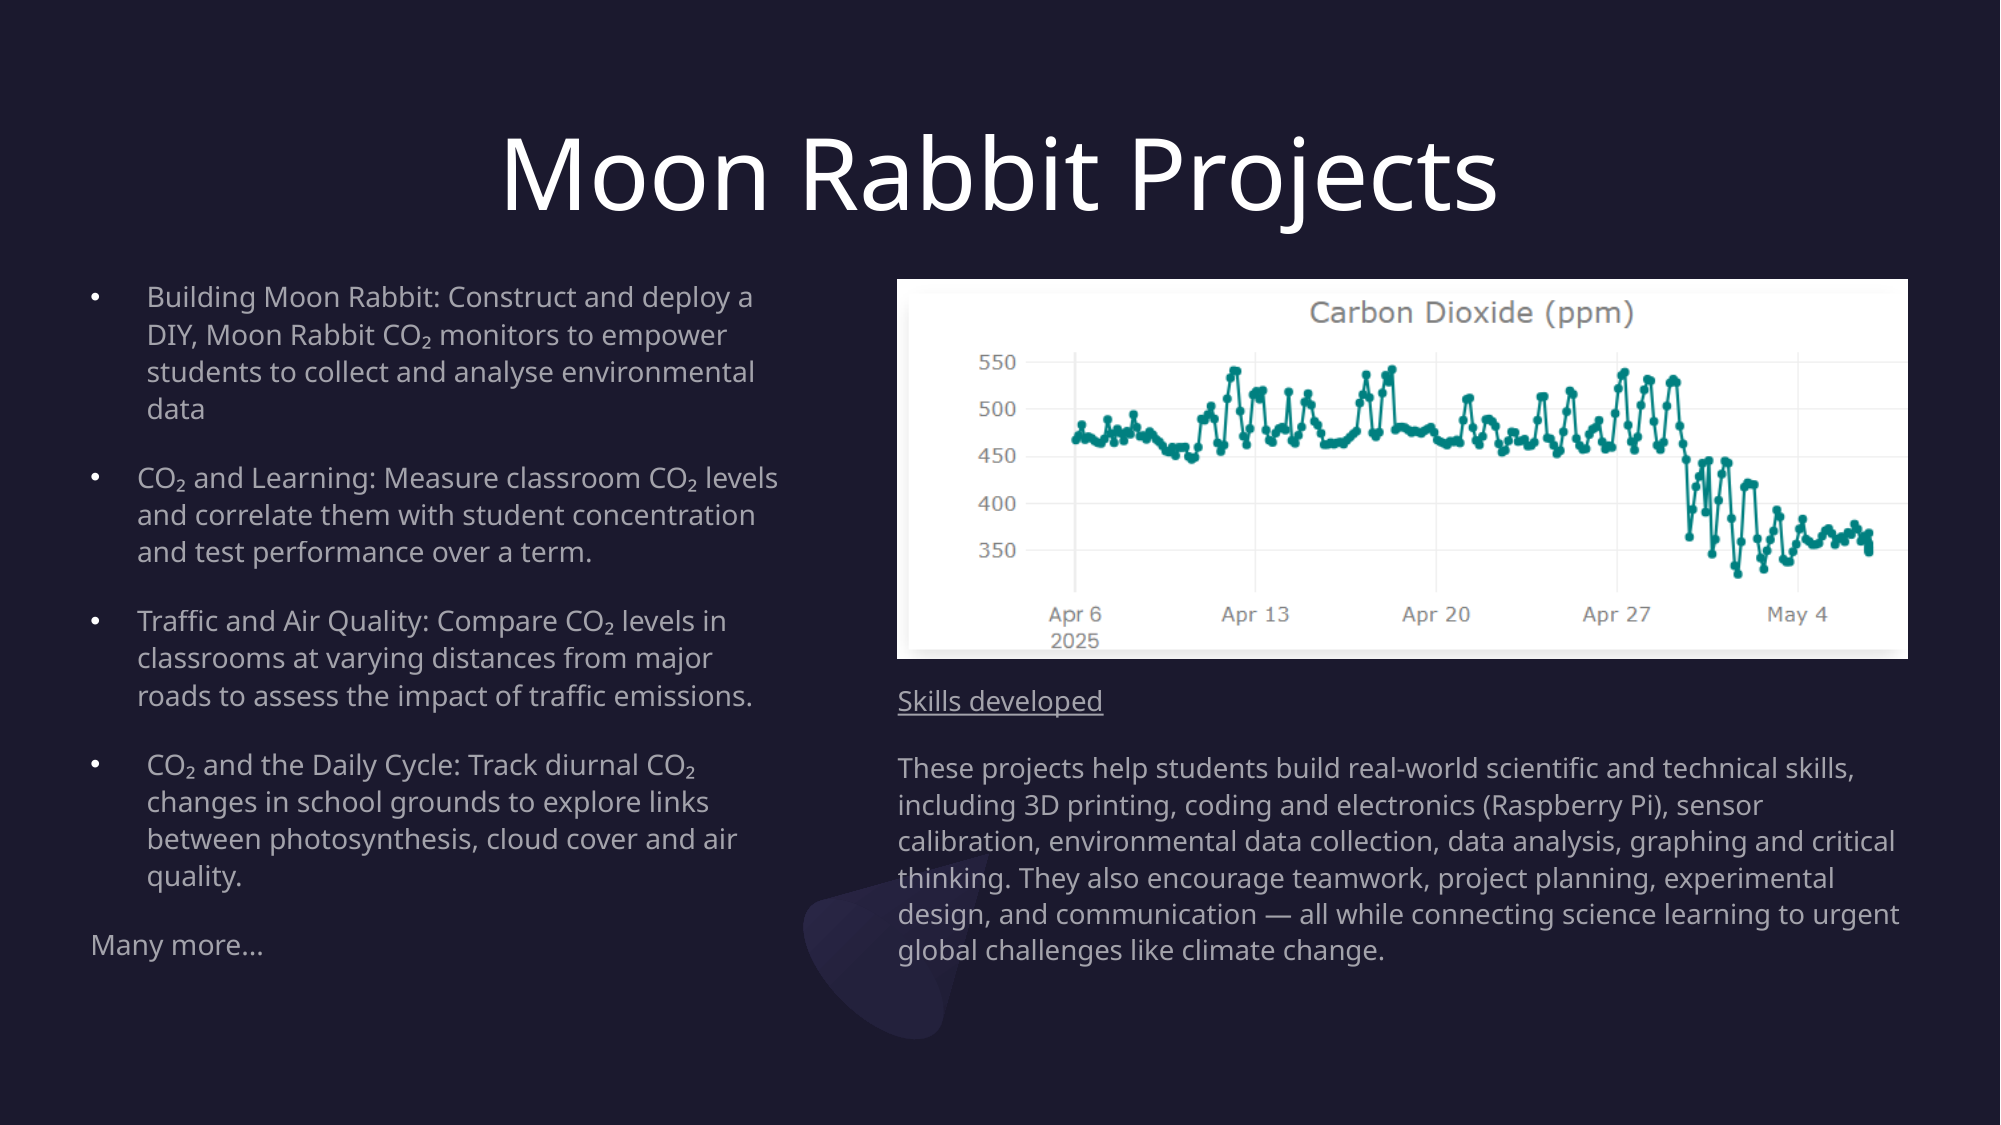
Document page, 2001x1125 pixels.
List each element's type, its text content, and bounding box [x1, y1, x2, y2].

text_box Skills developed These projects help students build real-world scientific and technical skills, including 3D printing, coding and electronics (Raspberry Pi), sensor calibration, environmental data collection, data analysis, graphing and critical thinking. They also encourage teamwork, project planning, experimental design, and communication — all while connecting science learning to urgent global challenges like climate change. [897, 680, 1910, 968]
title Moon Rabbit Projects [90, 90, 1910, 252]
list Building Moon Rabbit: Construct and deploy a DIY, Moon Rabbit CO₂ monitors to empower students to collect and analyse environmental data CO₂ and Learning: Measure classroom CO₂ levels and correlate them with student concentration and test performance over a term. Traffic and Air Quality: Compare CO₂ levels in classrooms at varying distances from major roads to assess the impact of traffic emissions. CO₂ and the Daily Cycle: Track diurnal CO₂ changes in school grounds to explore links between photosynthesis, cloud cover and air quality. Many more... [90, 276, 785, 995]
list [897, 279, 1908, 659]
